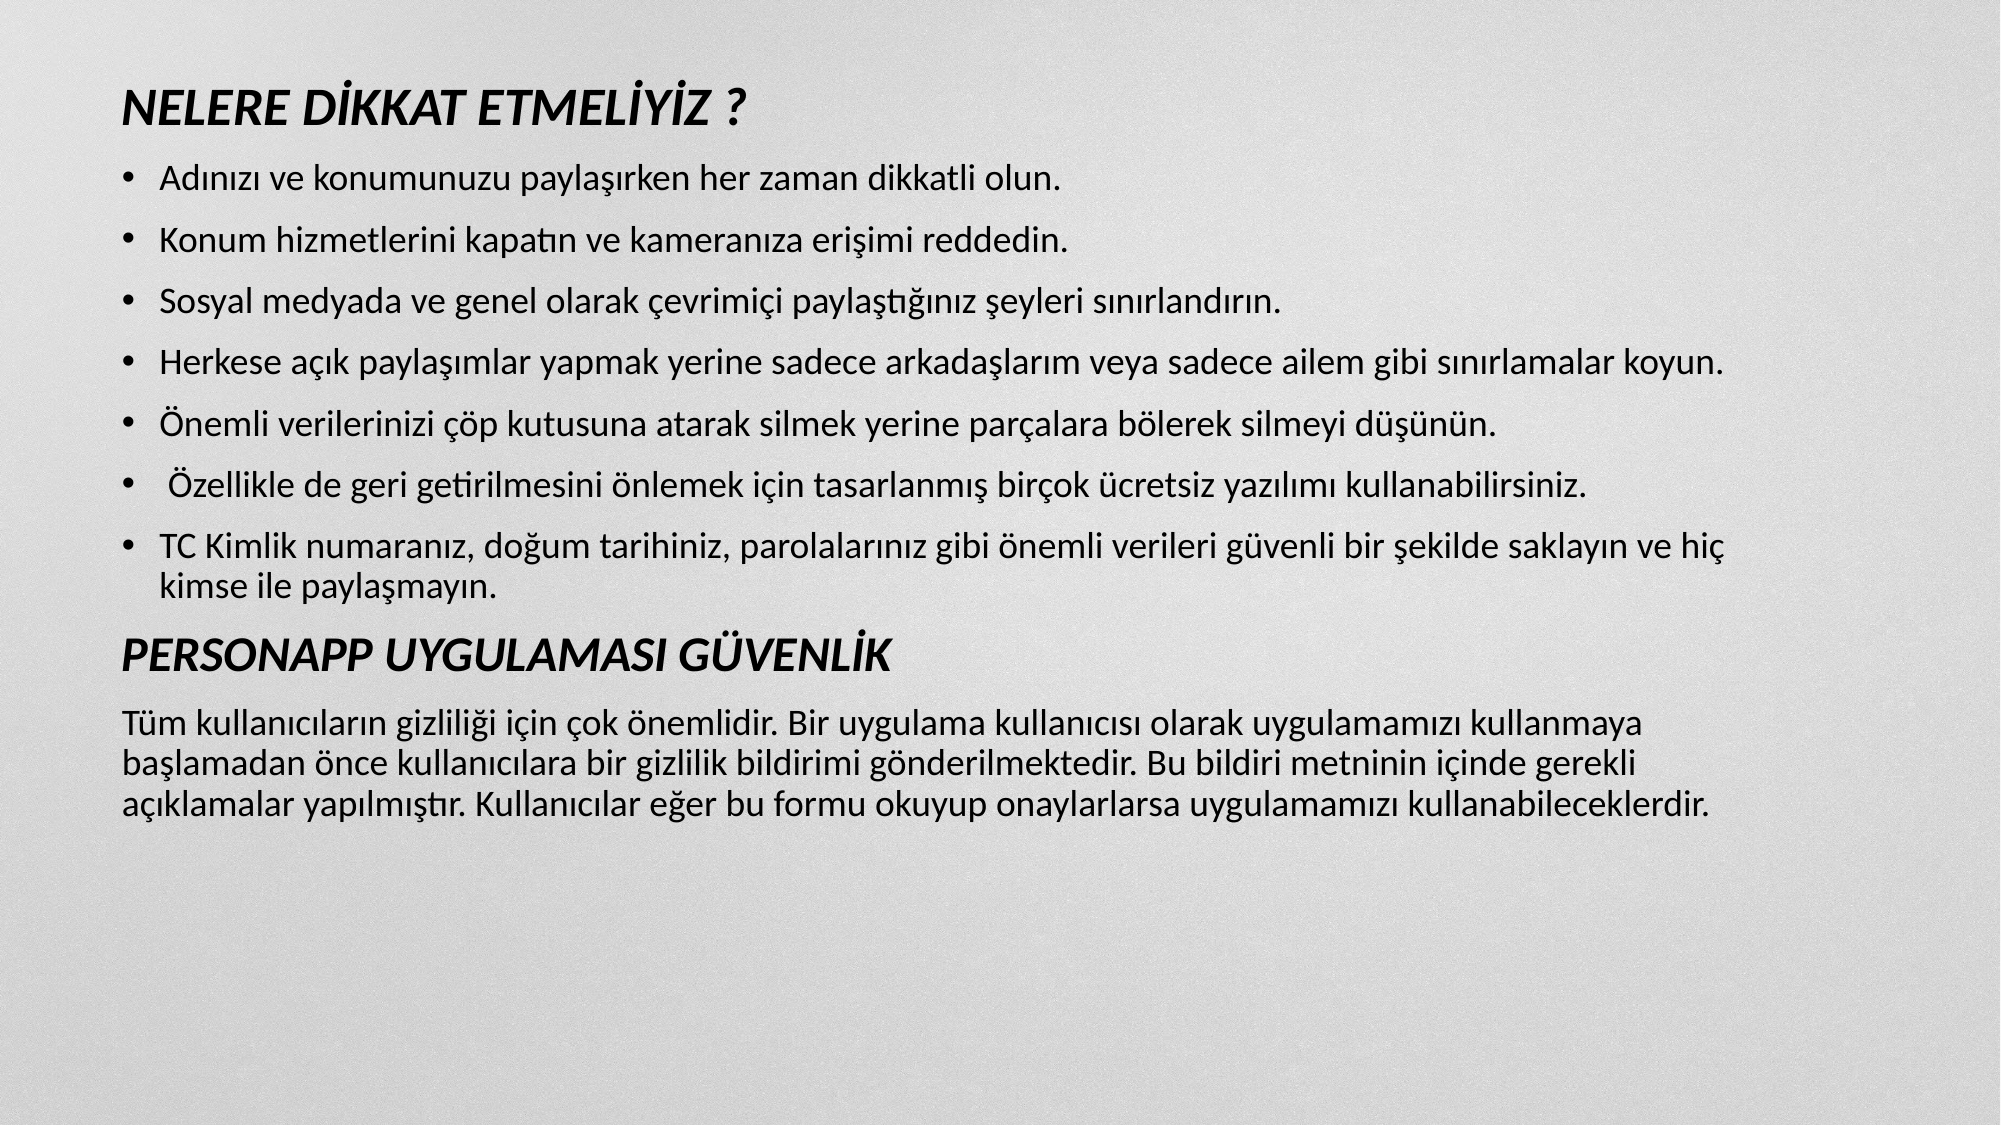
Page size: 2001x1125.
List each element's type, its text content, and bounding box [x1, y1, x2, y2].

list NELERE DİKKAT ETMELİYİZ ? Adınızı ve konumunuzu paylaşırken her zaman dikkatli olun. Konum hizmetlerini kapatın ve kameranıza erişimi reddedin. Sosyal medyada ve genel olarak çevrimiçi paylaştığınız şeyleri sınırlandırın. Herkese açık paylaşımlar yapmak yerine sadece arkadaşlarım veya sadece ailem gibi sınırlamalar koyun. Önemli verilerinizi çöp kutusuna atarak silmek yerine parçalara bölerek silmeyi düşünün. Özellikle de geri getirilmesini önlemek için tasarlanmış birçok ücretsiz yazılımı kullanabilirsiniz. TC Kimlik numaranız, doğum tarihiniz, parolalarınız gibi önemli verileri güvenli bir şekilde saklayın ve hiç kimse ile paylaşmayın. PERSONAPP UYGULAMASI GÜVENLİK Tüm kullanıcıların gizliliği için çok önemlidir. Bir uygulama kullanıcısı olarak uygulamamızı kullanmaya başlamadan önce kullanıcılara bir gizlilik bildirimi gönderilmektedir. Bu bildiri metninin içinde gerekli açıklamalar yapılmıştır. Kullanıcılar eğer bu formu okuyup onaylarlarsa uygulamamızı kullanabileceklerdir. [106, 71, 1832, 1079]
picture [0, 0, 2001, 1125]
